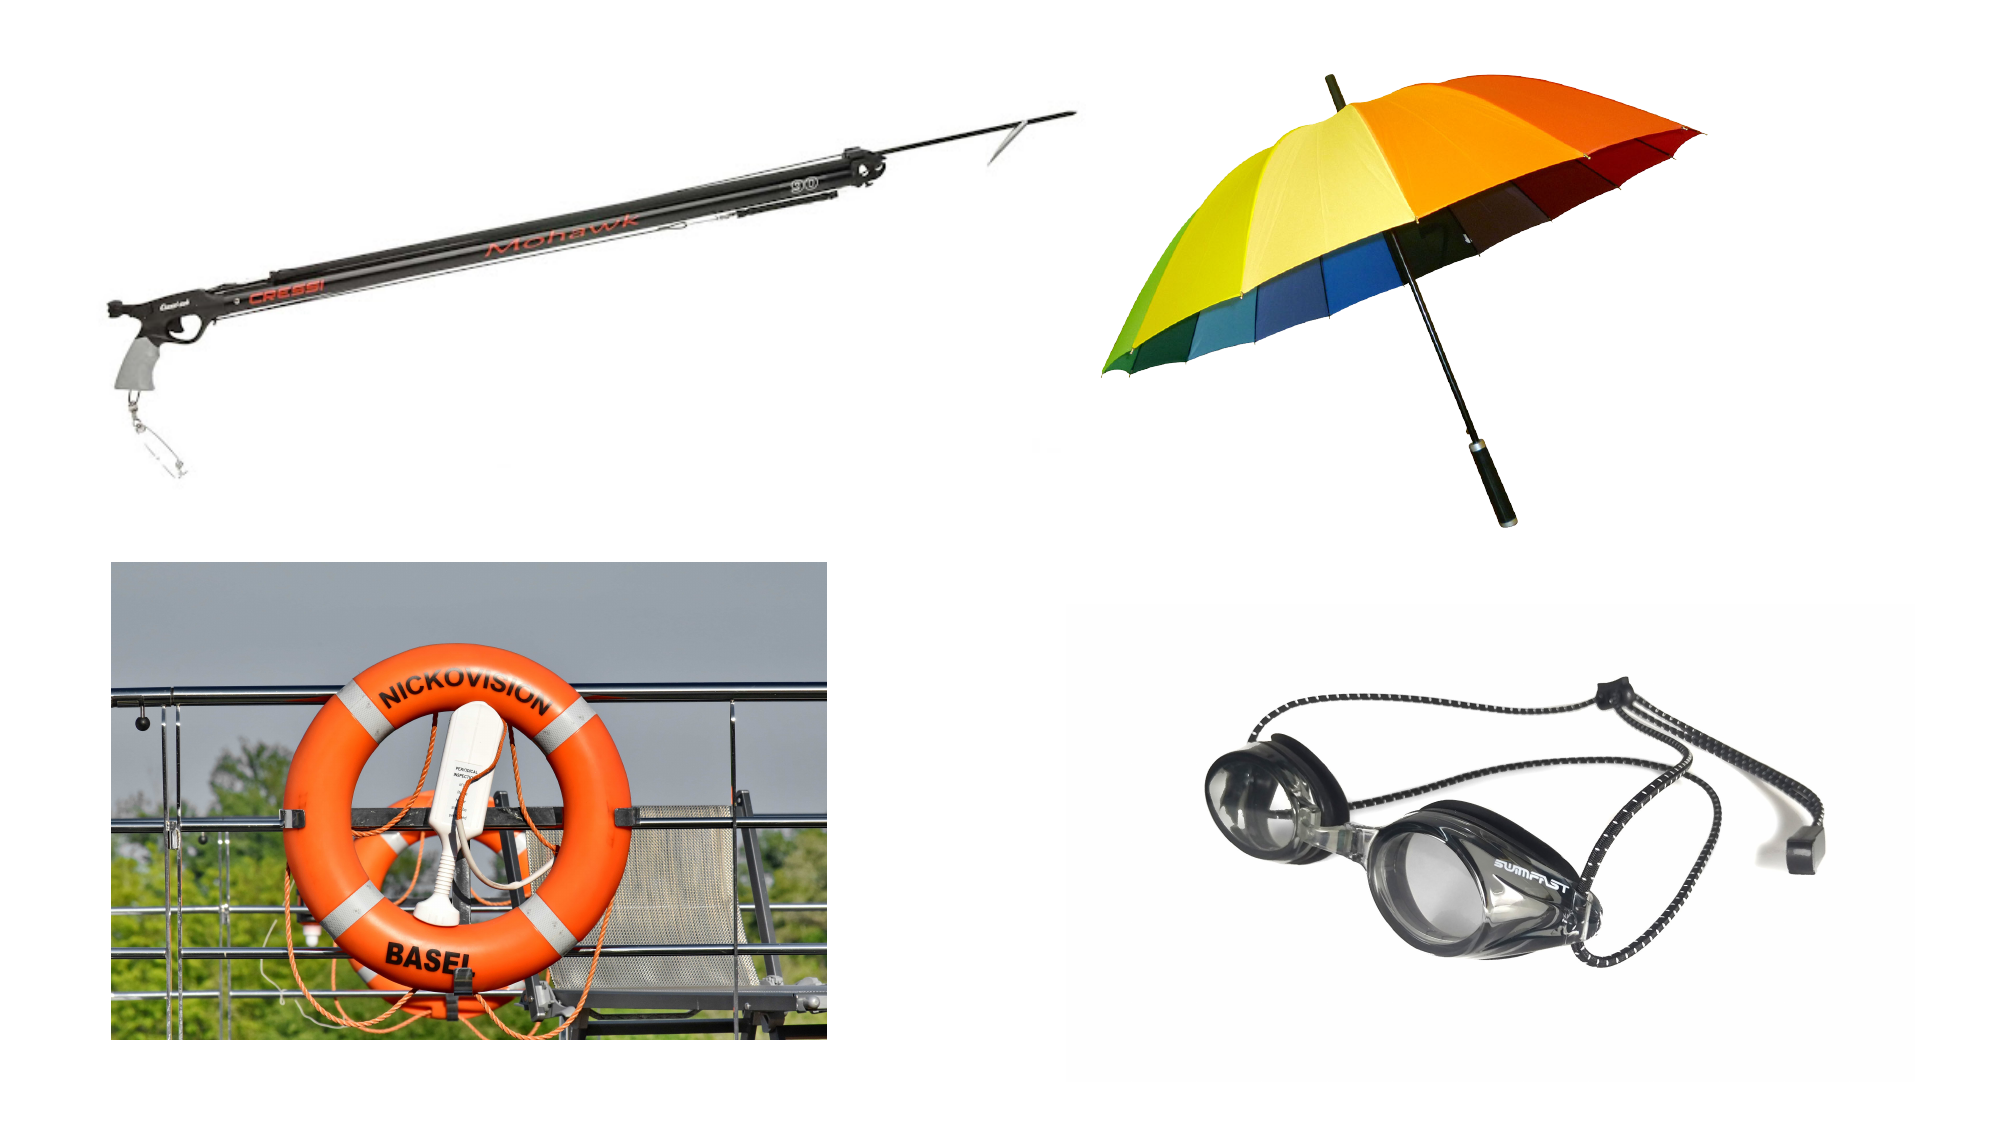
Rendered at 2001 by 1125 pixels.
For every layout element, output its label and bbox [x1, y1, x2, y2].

picture [1066, 604, 1915, 1082]
picture [85, 26, 1726, 552]
picture [111, 562, 827, 1040]
